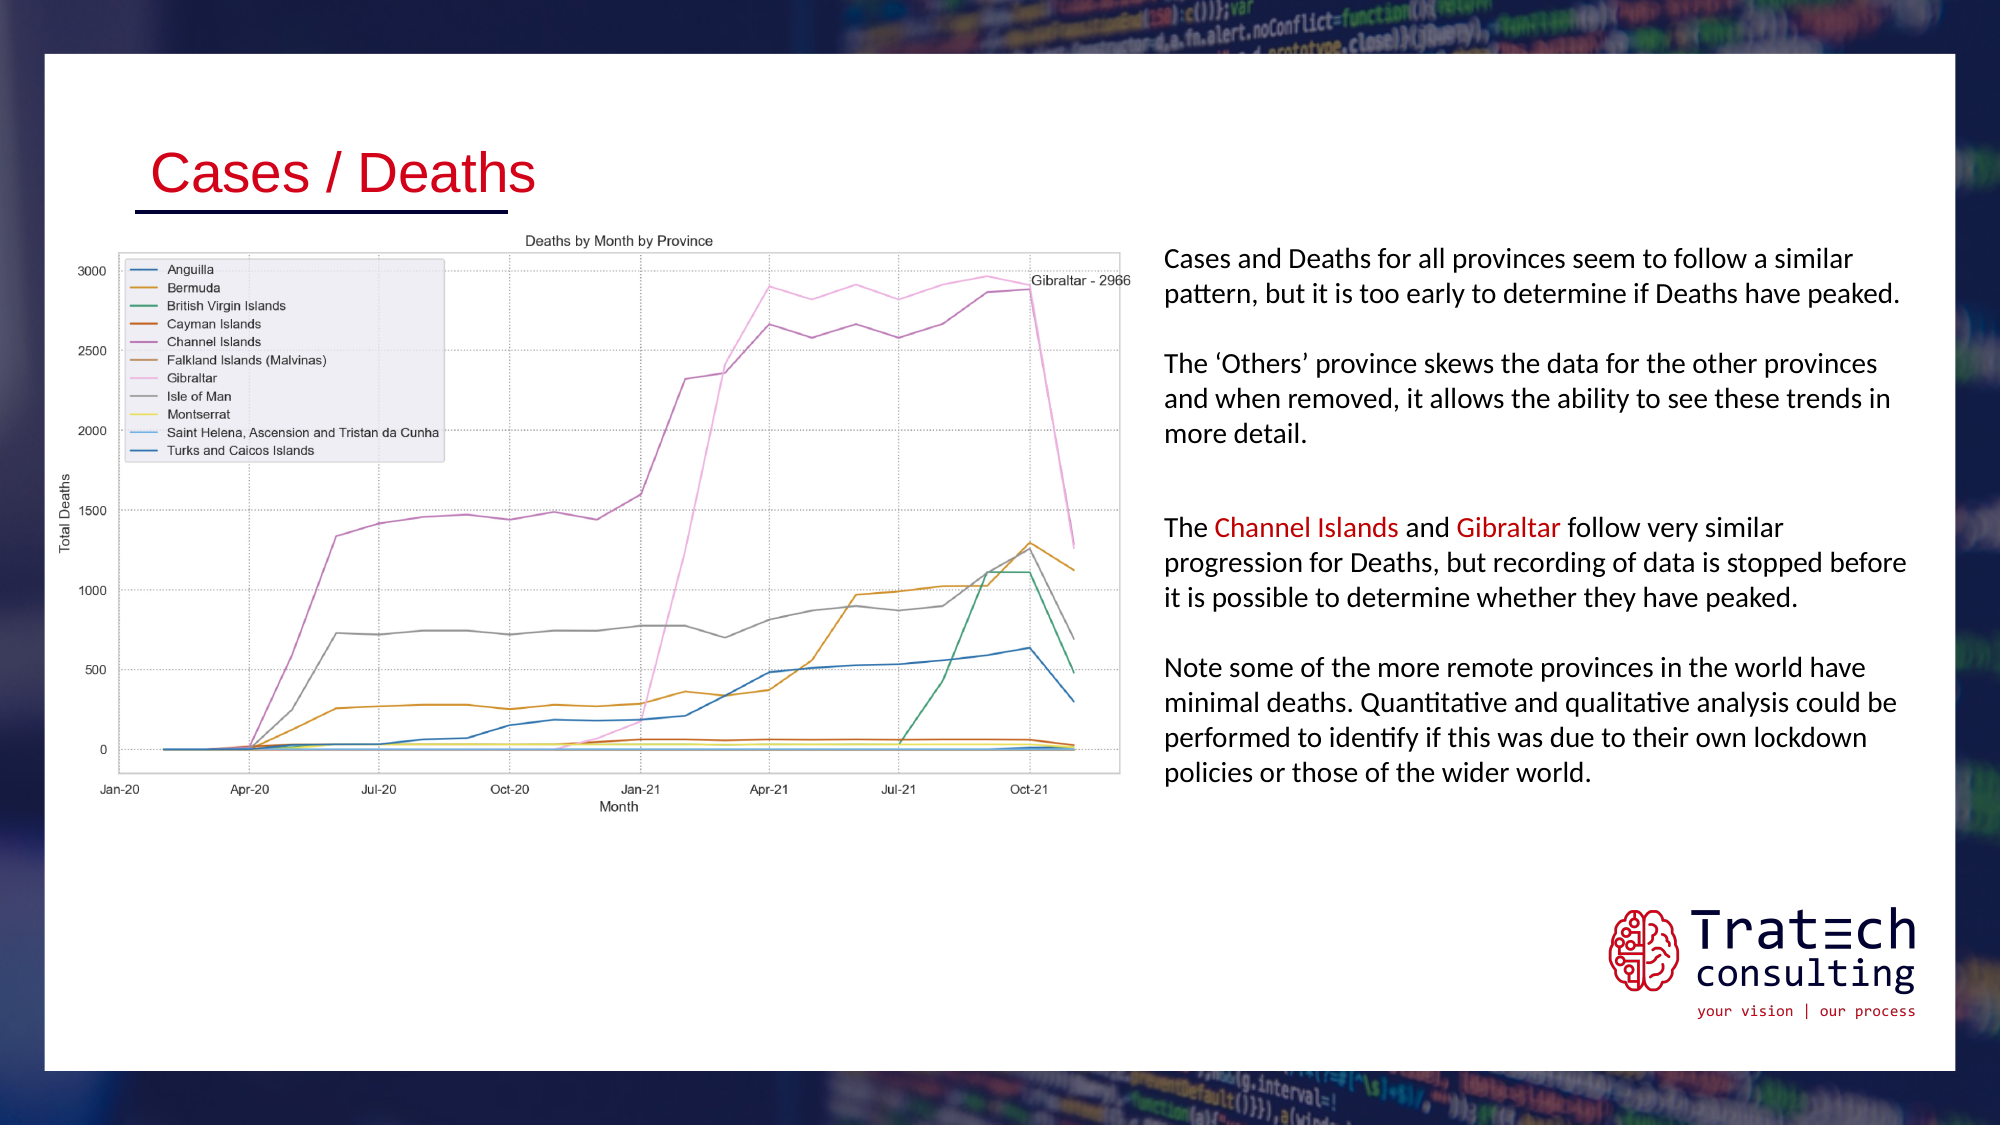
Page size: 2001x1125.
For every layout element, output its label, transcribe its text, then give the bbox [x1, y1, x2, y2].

list Cases / Deaths [135, 136, 681, 213]
text_box Cases and Deaths for all provinces seem to follow a similar pattern, but it is too early to determine if Deaths have peaked. The ‘Others’ province skews the data for the other provinces and when removed, it allows the ability to see these trends in more detail. [1150, 231, 1943, 457]
text_box The Channel Islands and Gibraltar follow very similar progression for Deaths, but recording of data is stopped before it is possible to determine whether they have peaked. Note some of the more remote provinces in the world have minimal deaths. Quantitative and qualitative analysis could be performed to identify if this was due to their own lockdown policies or those of the wider world. [1149, 501, 1943, 841]
picture [57, 231, 1150, 825]
picture [1594, 893, 1934, 1030]
